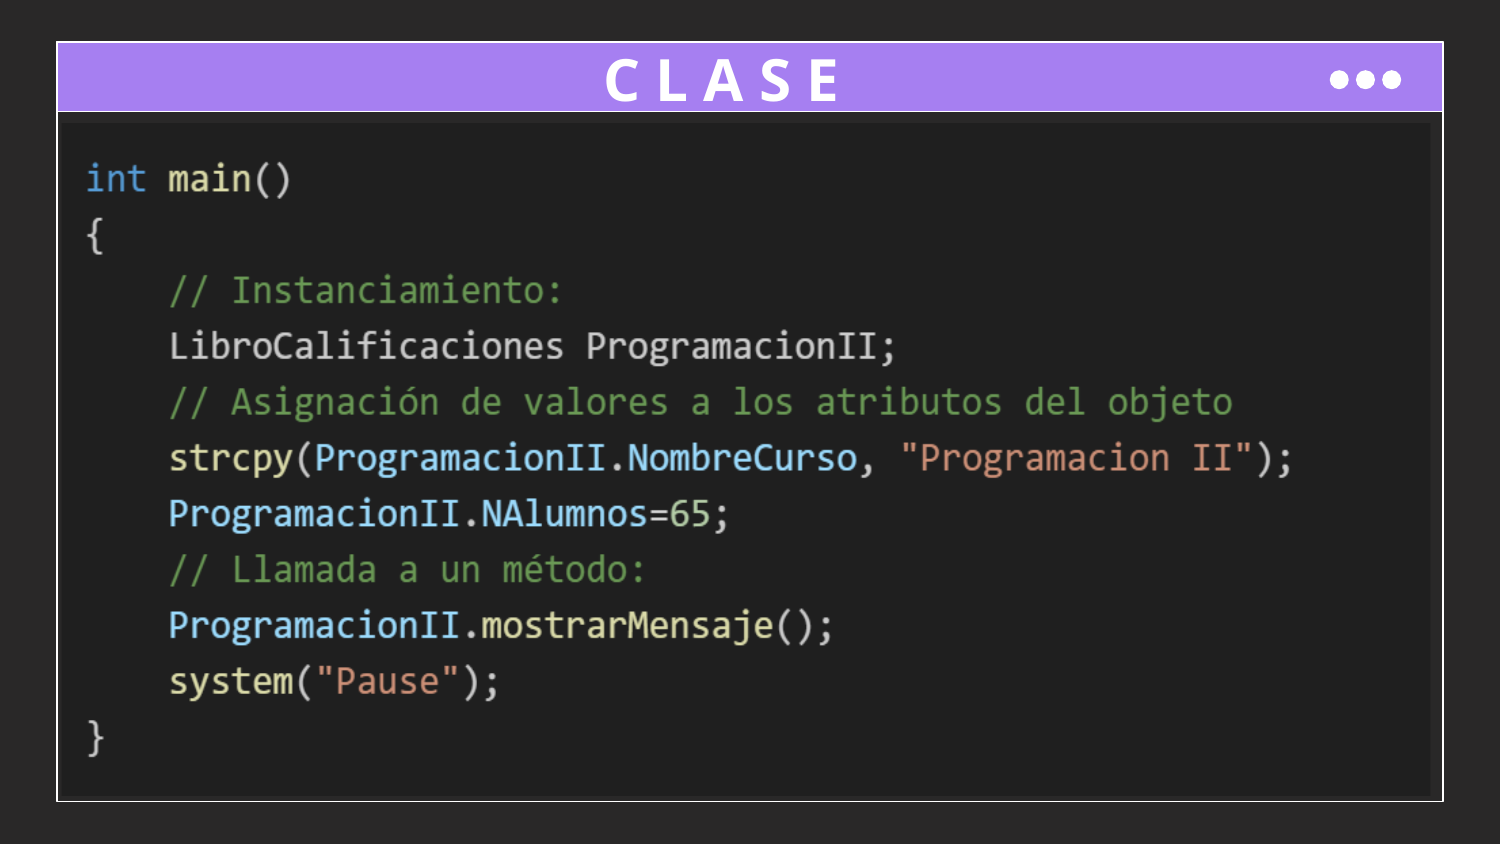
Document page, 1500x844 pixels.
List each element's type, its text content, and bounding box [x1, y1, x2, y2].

title C L A S E [104, 27, 1369, 121]
picture [61, 123, 1431, 796]
